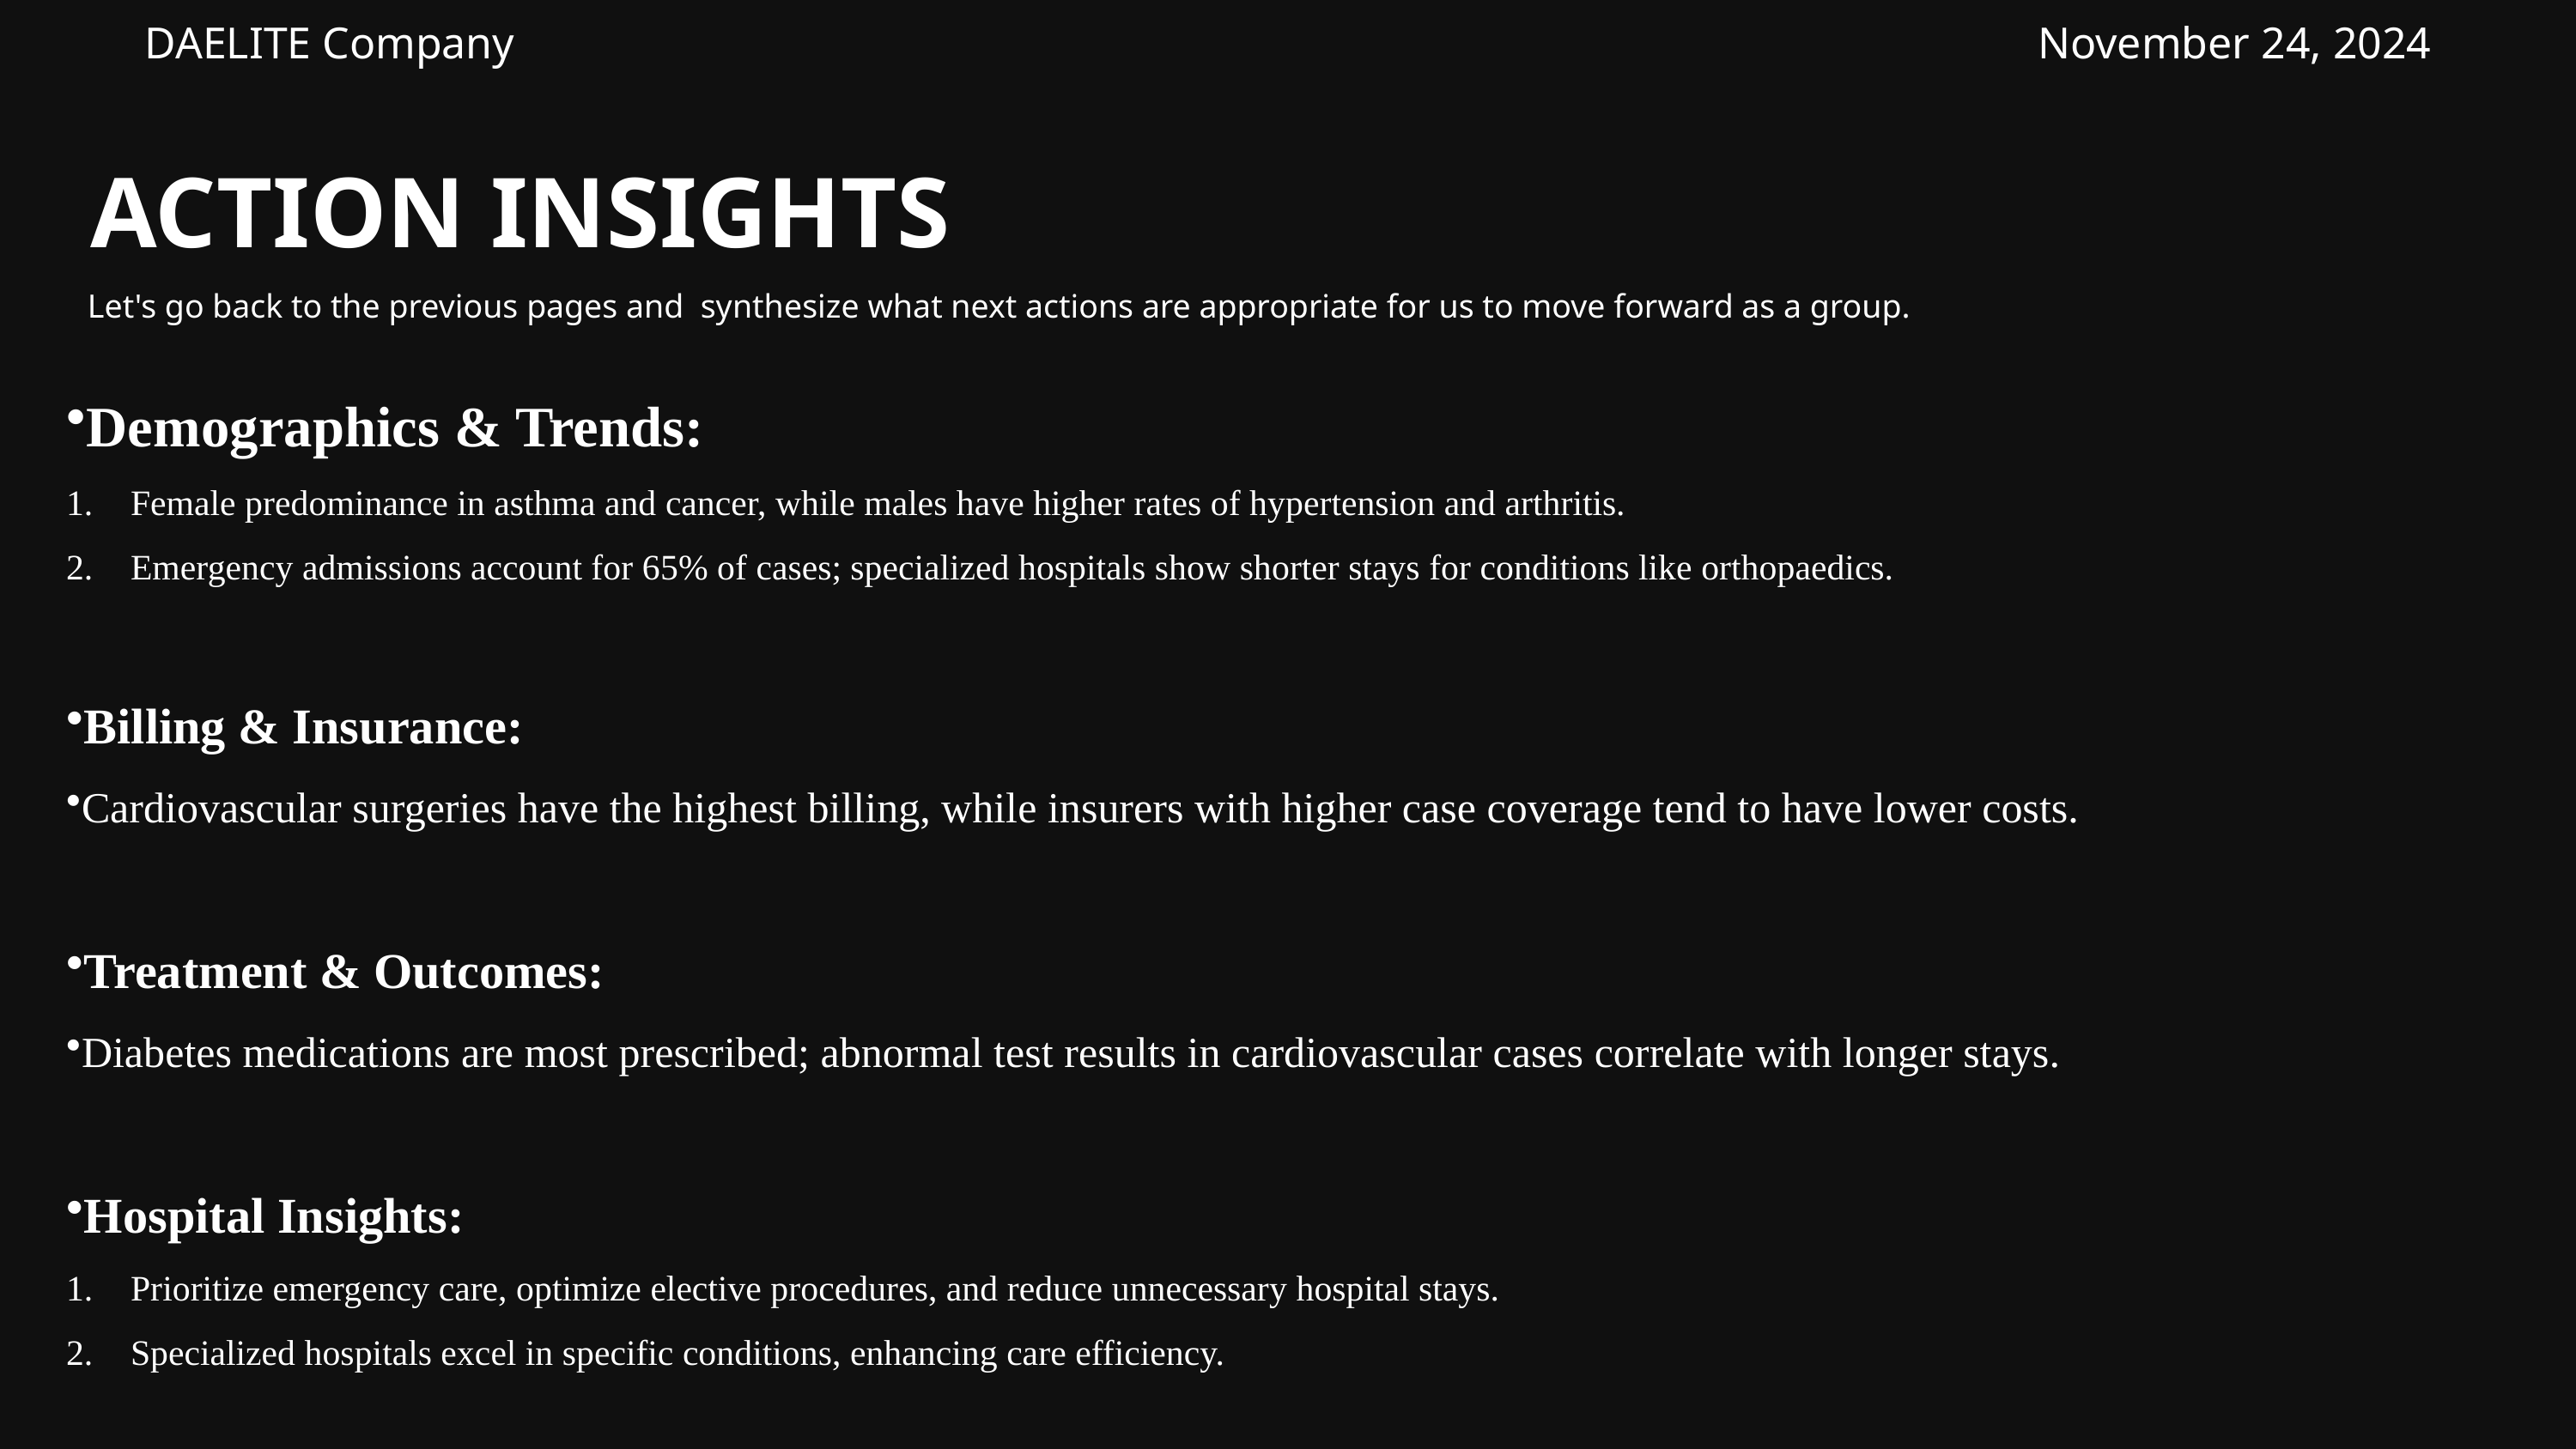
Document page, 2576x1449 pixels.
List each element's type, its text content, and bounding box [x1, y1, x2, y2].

text_box Demographics & Trends: Female predominance in asthma and cancer, while males have higher rates of hypertension and arthritis. Emergency admissions account for 65% of cases; specialized hospitals show shorter stays for conditions like orthopaedics. Billing & Insurance: Cardiovascular surgeries have the highest billing, while insurers with higher case coverage tend to have lower costs. Treatment & Outcomes: Diabetes medications are most prescribed; abnormal test results in cardiovascular cases correlate with longer stays. Hospital Insights: Prioritize emergency care, optimize elective procedures, and reduce unnecessary hospital stays. Specialized hospitals excel in specific conditions, enhancing care efficiency. [53, 349, 2372, 1449]
text_box DAELITE Company [144, 15, 699, 68]
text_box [87, 118, 2452, 322]
text_box November 24, 2024 [1877, 15, 2432, 68]
